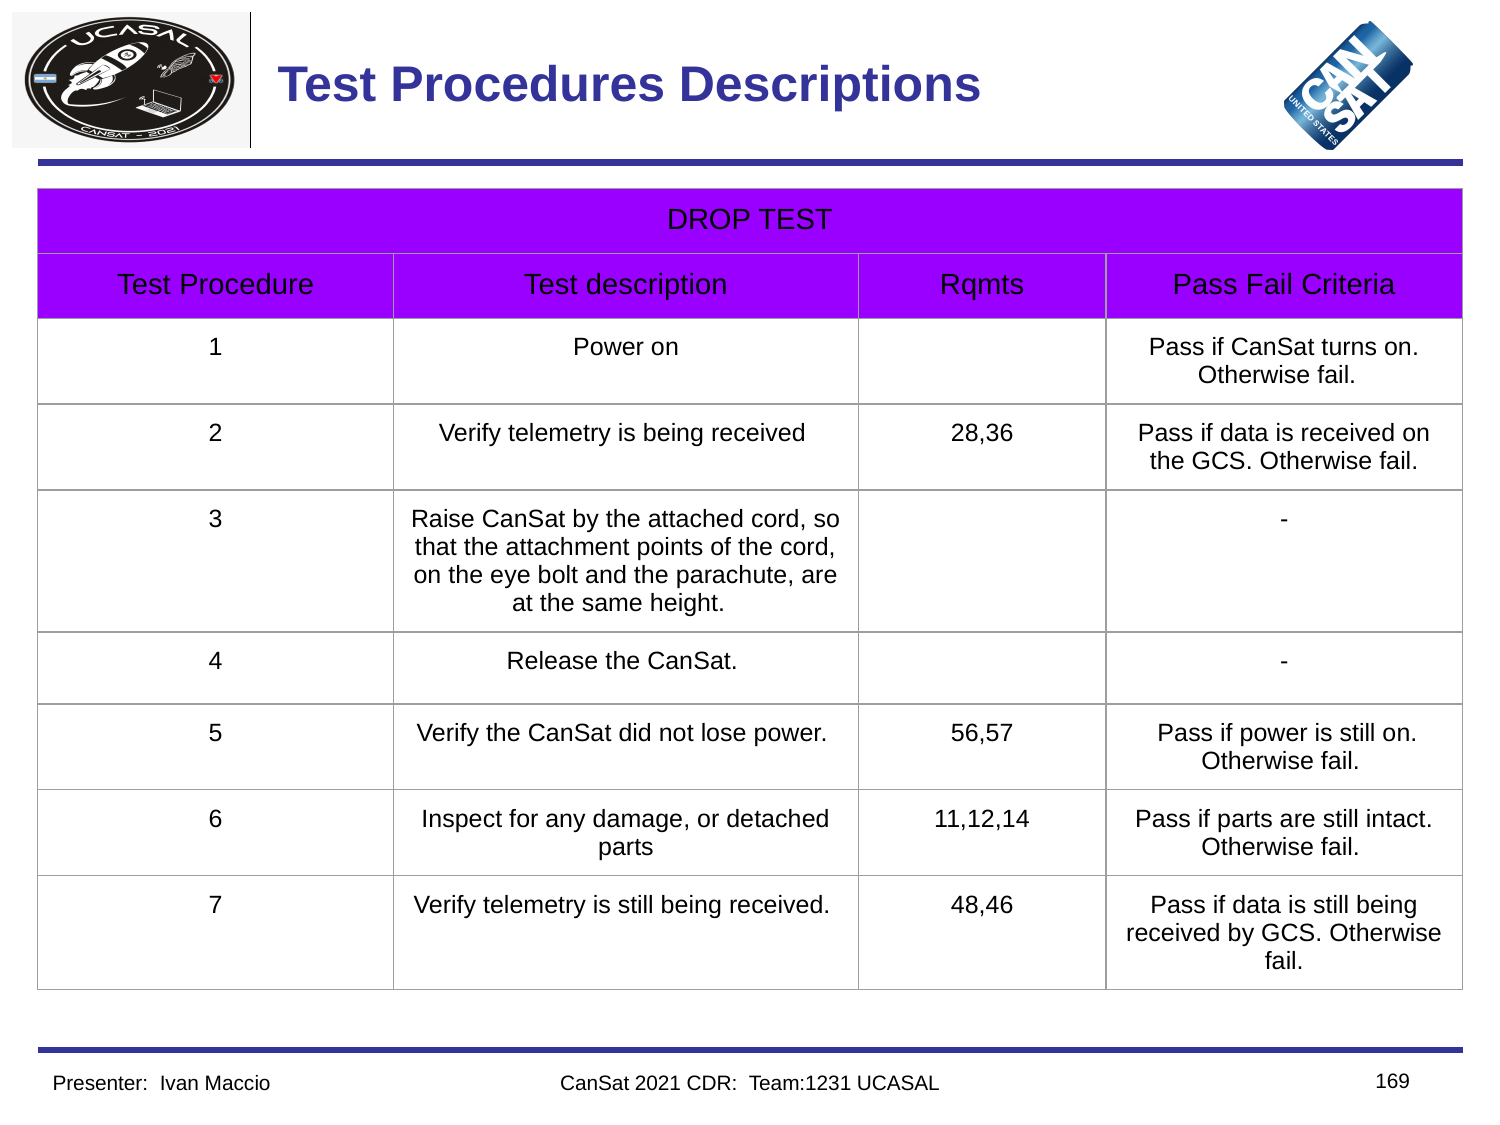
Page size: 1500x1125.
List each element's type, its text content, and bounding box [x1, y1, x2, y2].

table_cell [38, 790, 393, 875]
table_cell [859, 790, 1105, 875]
slide_number ‹#› [1312, 1059, 1425, 1100]
table_cell [859, 319, 1105, 403]
table_cell 3 [38, 491, 393, 631]
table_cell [38, 876, 393, 989]
table_cell Pass if CanSat turns on. Otherwise fail. [1107, 319, 1462, 403]
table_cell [859, 705, 1105, 789]
table_cell 2 [38, 405, 393, 489]
table_cell [859, 491, 1105, 631]
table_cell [1107, 633, 1462, 703]
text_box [37, 1062, 413, 1103]
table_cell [38, 633, 393, 703]
table_cell 1 [38, 319, 393, 403]
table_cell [1107, 790, 1462, 875]
picture [12, 12, 250, 148]
table_cell 28,36 [859, 405, 1105, 489]
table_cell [394, 705, 858, 789]
table_cell Verify telemetry is being received [394, 405, 858, 489]
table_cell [1107, 705, 1462, 789]
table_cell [1107, 876, 1462, 989]
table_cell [394, 790, 858, 875]
table_cell Power on [394, 319, 858, 403]
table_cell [859, 633, 1105, 703]
table_cell Pass Fail Criteria [1107, 254, 1462, 318]
title Test Procedures Descriptions [262, 12, 1238, 150]
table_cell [859, 876, 1105, 989]
table_cell Test Procedure [38, 254, 393, 318]
table_cell Raise CanSat by the attached cord, so that the attachment points of the cord, on the eye bolt and the parachute, are at the same height. [394, 491, 858, 631]
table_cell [394, 876, 858, 989]
picture [1284, 21, 1413, 150]
table_cell Pass if data is received on the GCS. Otherwise fail. [1107, 405, 1462, 489]
table_cell - [1107, 491, 1462, 631]
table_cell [394, 633, 858, 703]
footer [450, 1062, 1050, 1103]
table_header DROP TEST [38, 189, 1462, 253]
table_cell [38, 705, 393, 789]
table_cell Rqmts [859, 254, 1105, 318]
table_cell Test description [394, 254, 858, 318]
